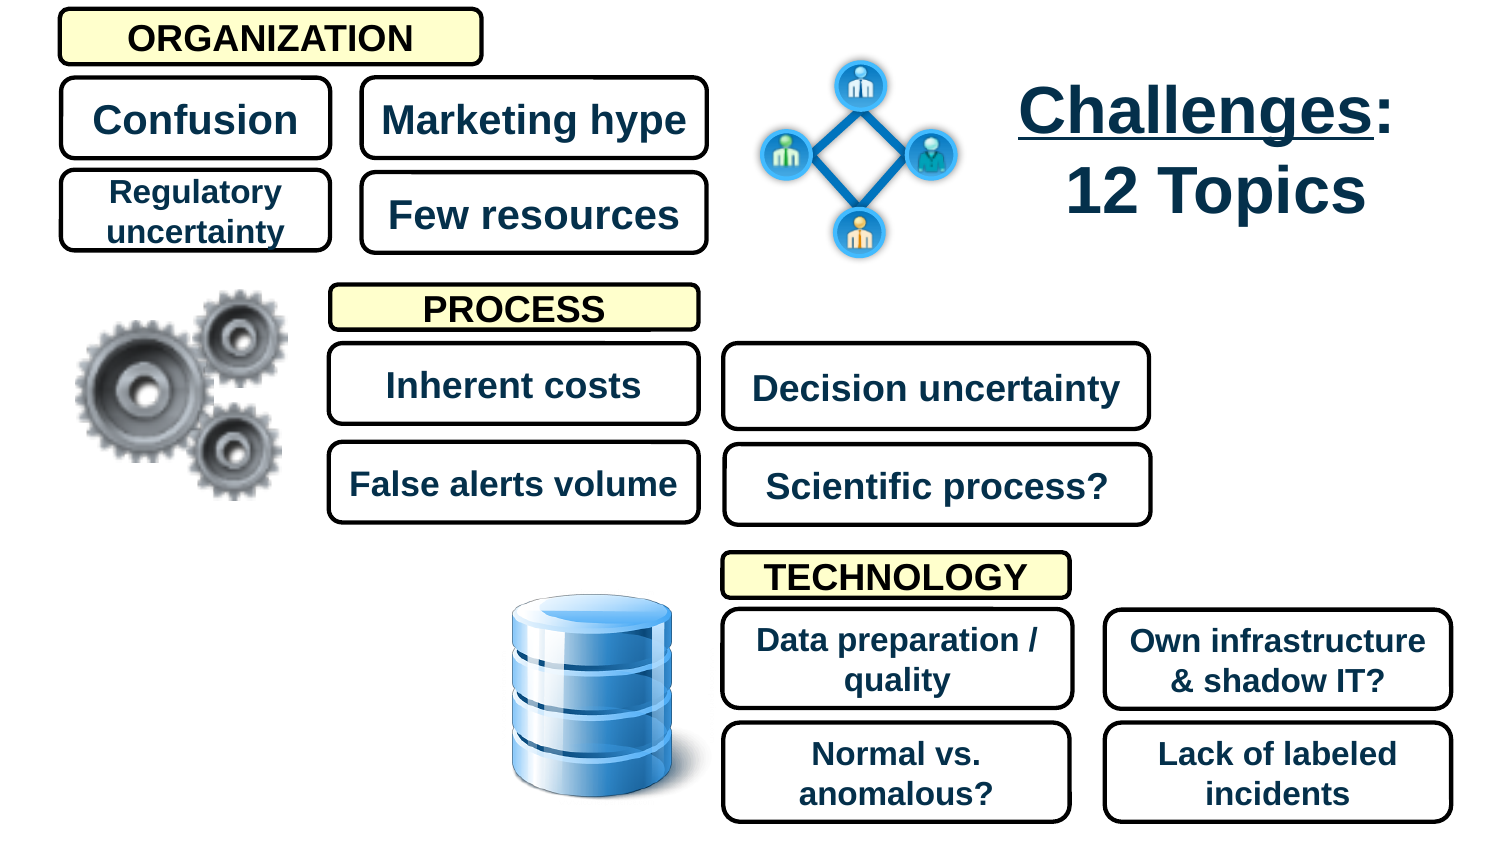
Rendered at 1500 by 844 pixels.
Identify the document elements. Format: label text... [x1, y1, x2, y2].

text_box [761, 62, 956, 257]
title Challenges: 12 Topics [943, 8, 1490, 284]
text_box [75, 289, 288, 501]
text_box Confusion [58, 75, 333, 161]
text_box Regulatory uncertainty [58, 167, 333, 253]
text_box False alerts volume [326, 439, 701, 525]
text_box Decision uncertainty [721, 340, 1152, 432]
text_box Own infrastructure & shadow IT? [1102, 607, 1454, 711]
text_box Few resources [359, 169, 709, 255]
picture [498, 587, 717, 806]
text_box PROCESS [328, 282, 701, 332]
text_box TECHNOLOGY [720, 550, 1072, 600]
text_box Normal vs. anomalous? [722, 720, 1072, 824]
text_box Marketing hype [359, 75, 709, 161]
text_box ORGANIZATION [57, 6, 484, 67]
text_box Lack of labeled incidents [1102, 720, 1454, 824]
text_box Scientific process? [722, 441, 1153, 527]
text_box Inherent costs [326, 340, 701, 426]
text_box Data preparation / quality [726, 606, 1075, 711]
